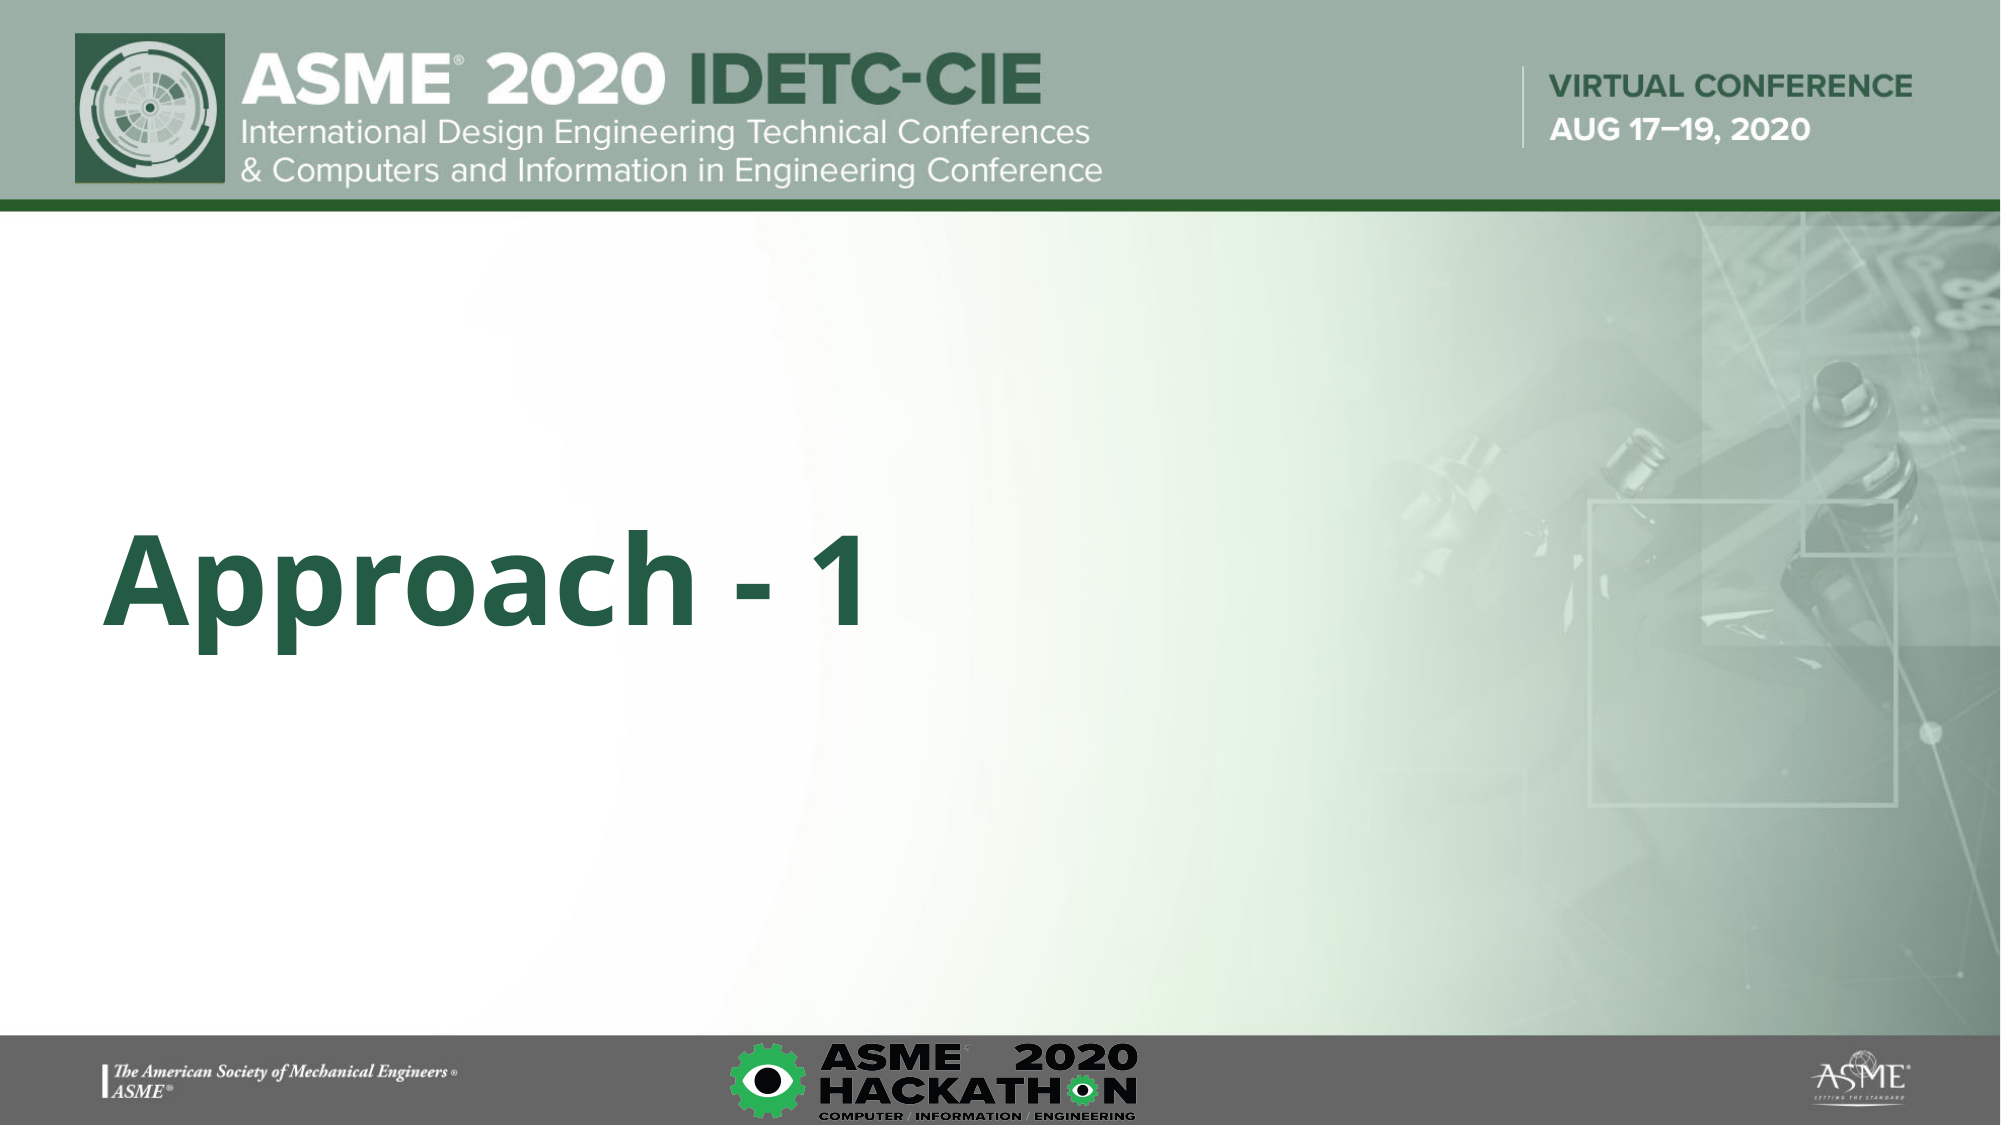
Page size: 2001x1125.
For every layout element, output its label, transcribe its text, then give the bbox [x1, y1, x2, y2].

picture [0, 0, 2001, 1125]
title Approach - 1 [88, 501, 1814, 661]
